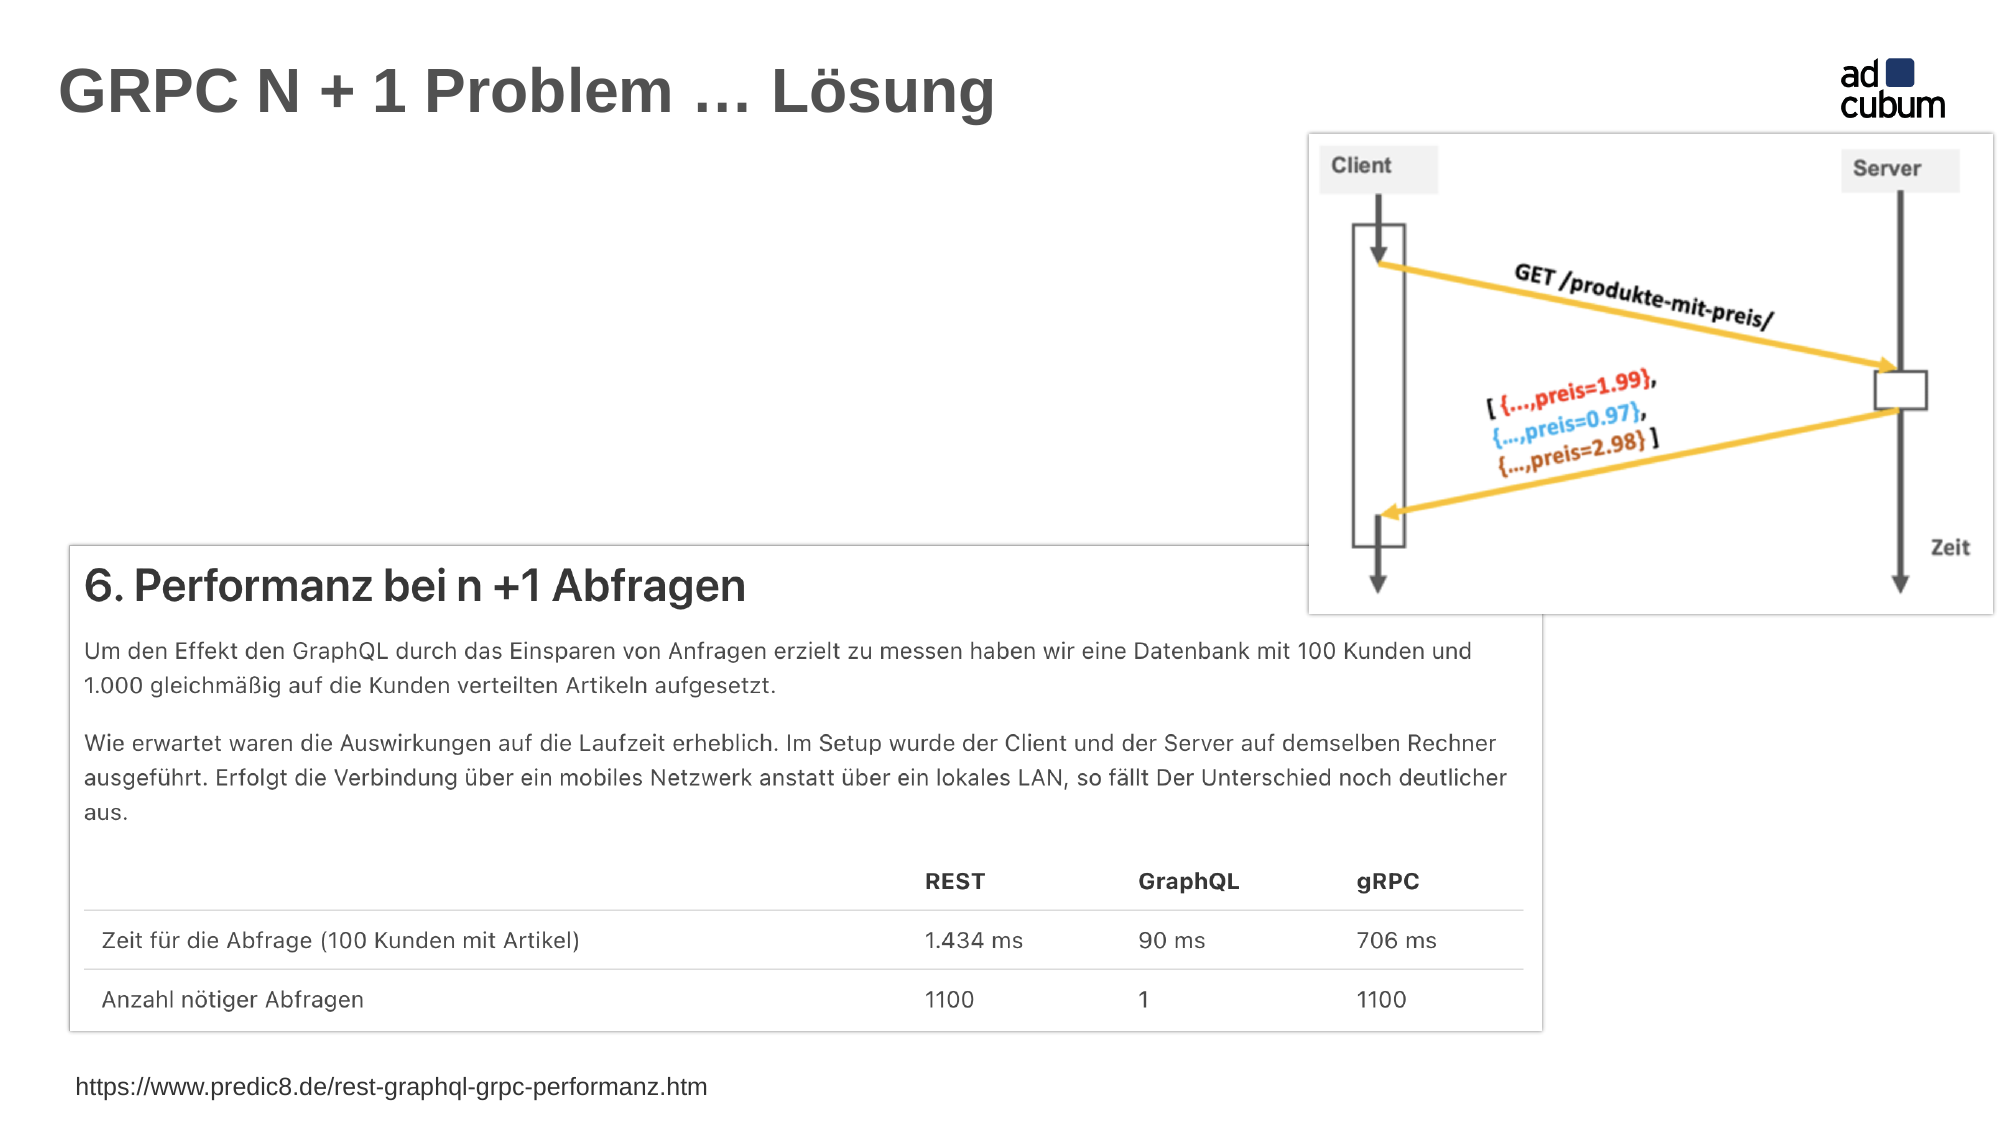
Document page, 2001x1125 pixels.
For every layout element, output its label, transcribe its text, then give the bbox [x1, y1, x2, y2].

picture [62, 126, 2000, 1038]
picture [1841, 58, 1945, 118]
title GRPC N + 1 Problem … Lösung [59, 58, 1756, 186]
text_box https://www.predic8.de/rest-graphql-grpc-performanz.htm [60, 1062, 725, 1108]
